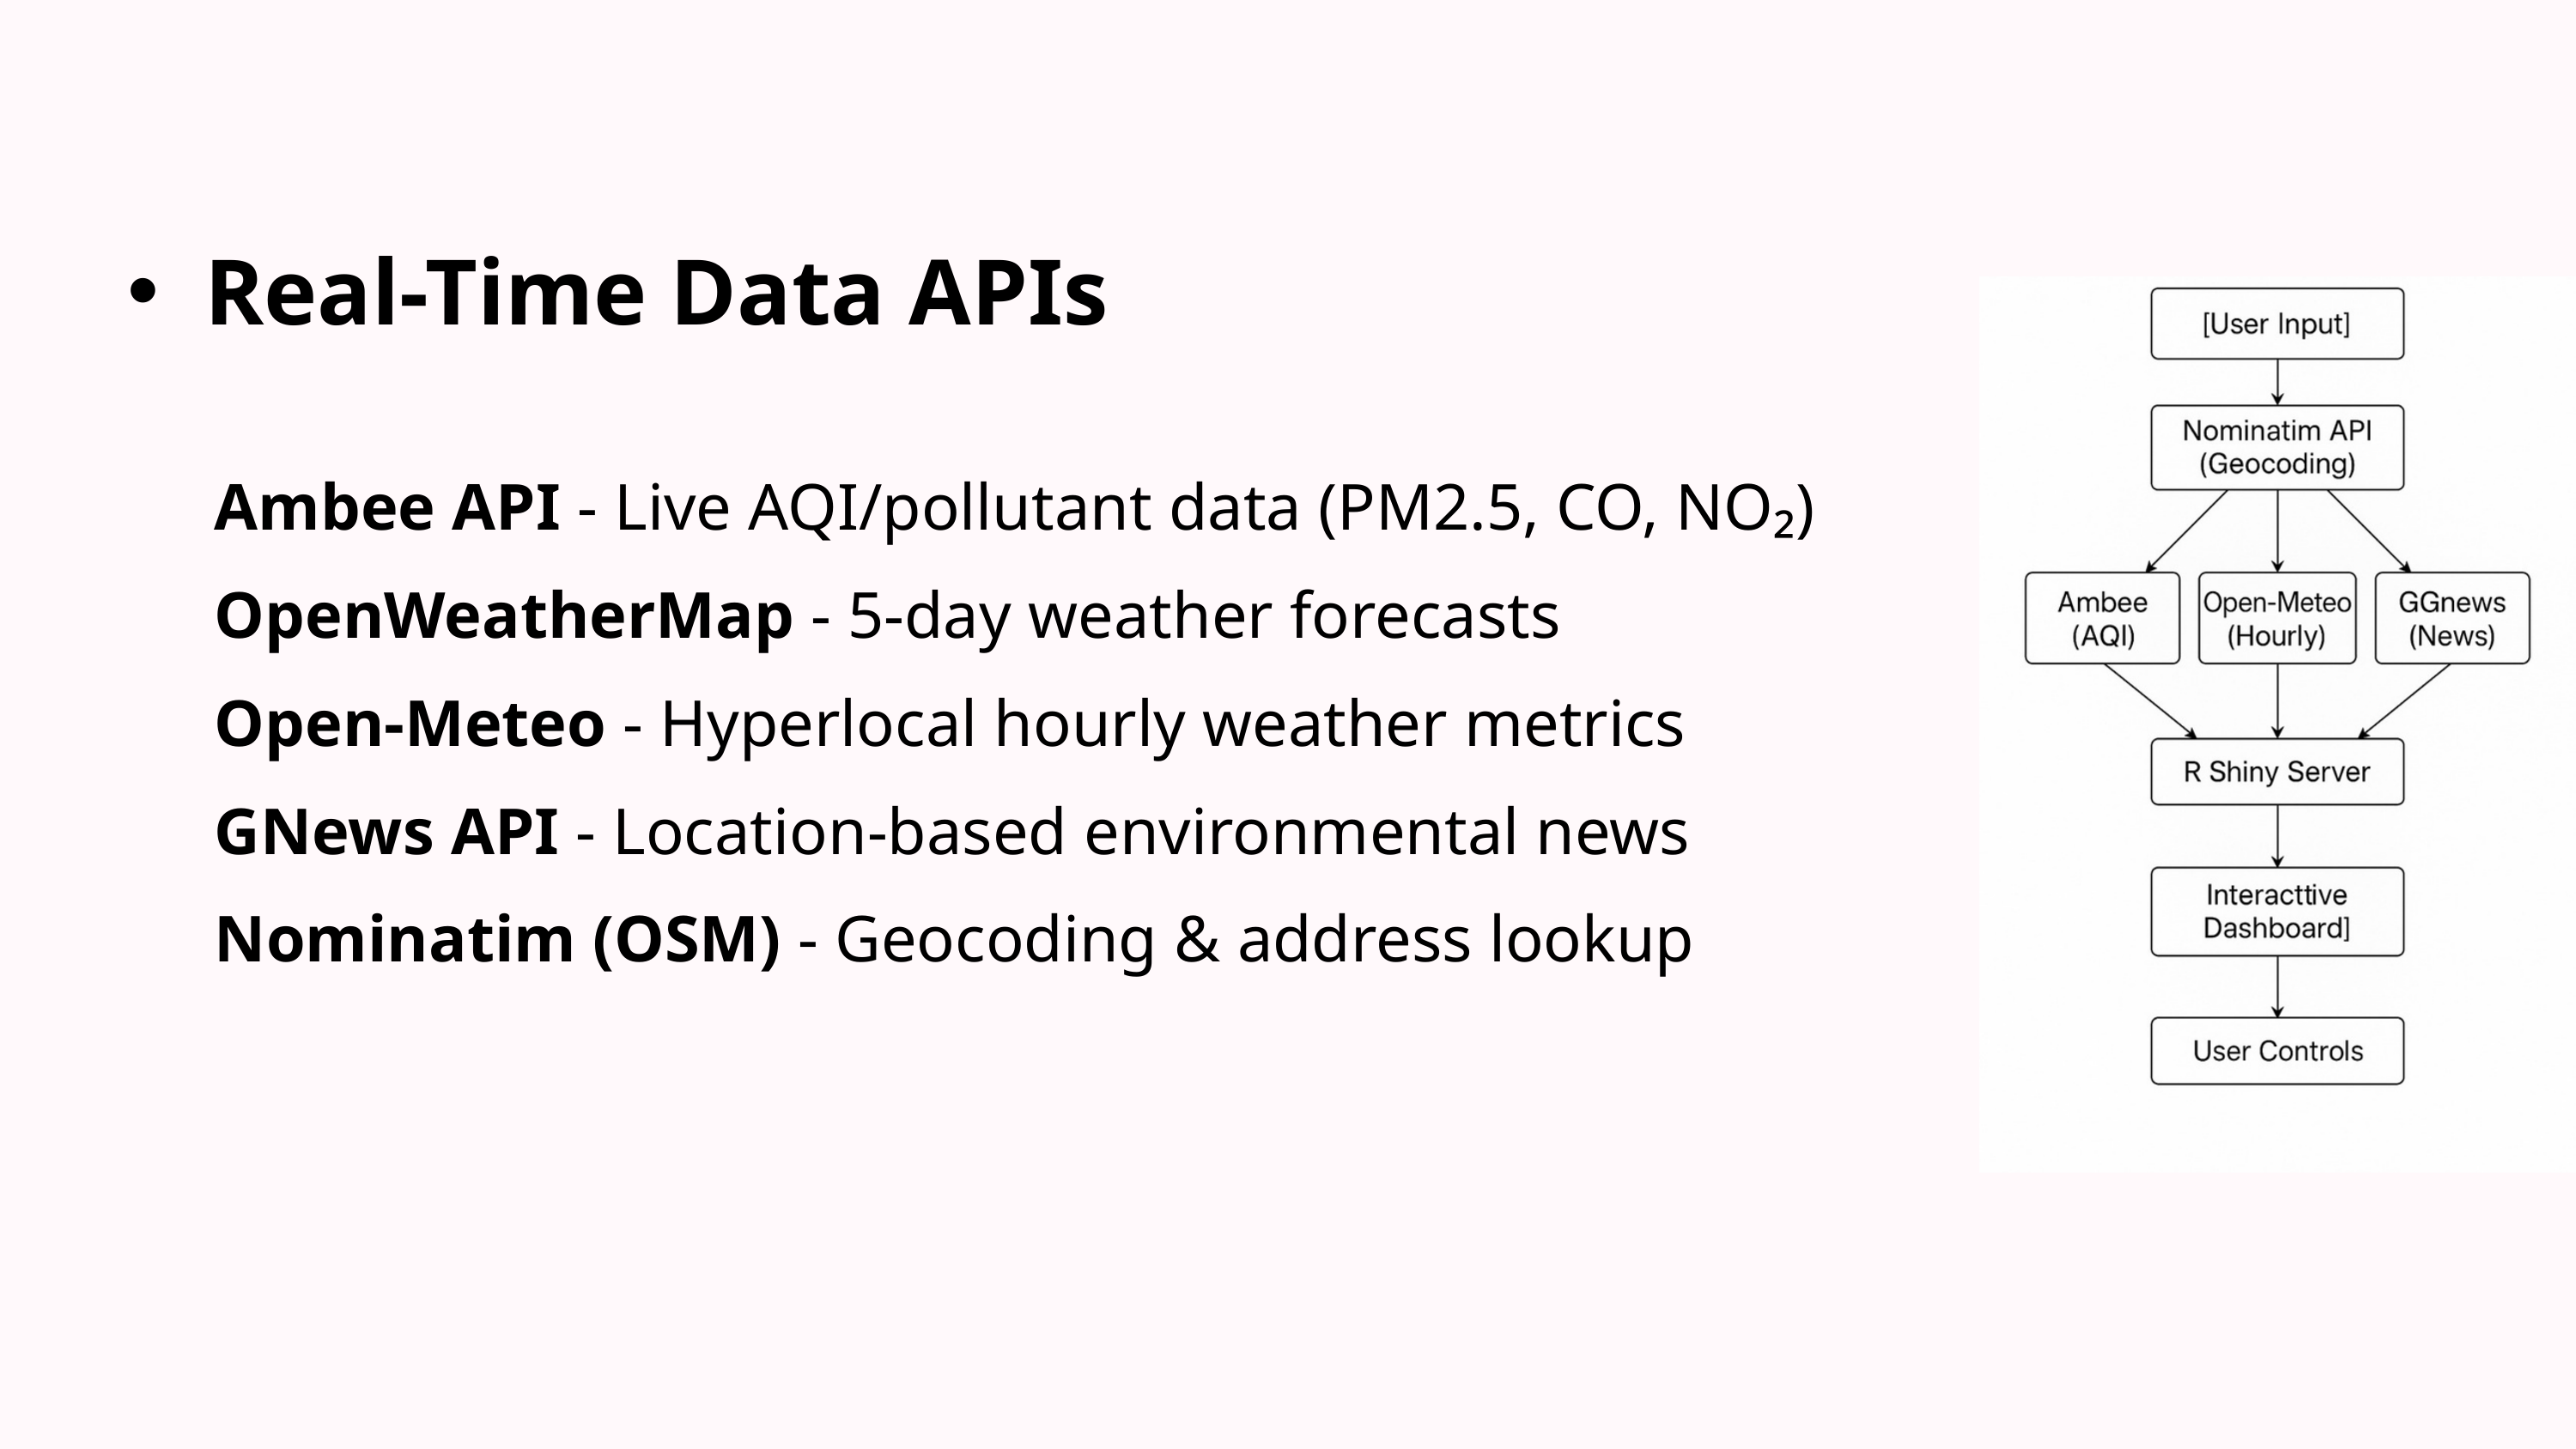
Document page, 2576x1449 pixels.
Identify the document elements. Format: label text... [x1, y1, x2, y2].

text_box [1979, 276, 2576, 1173]
text_box Real-Time Data APIs [0, 216, 1213, 343]
text_box Ambee API - Live AQI/pollutant data (PM2.5, CO, NO₂) OpenWeatherMap - 5-day weather forecasts Open-Meteo - Hyperlocal hourly weather metrics GNews API - Location-based environmental news Nominatim (OSM) - Geocoding & address lookup [214, 434, 1874, 1191]
